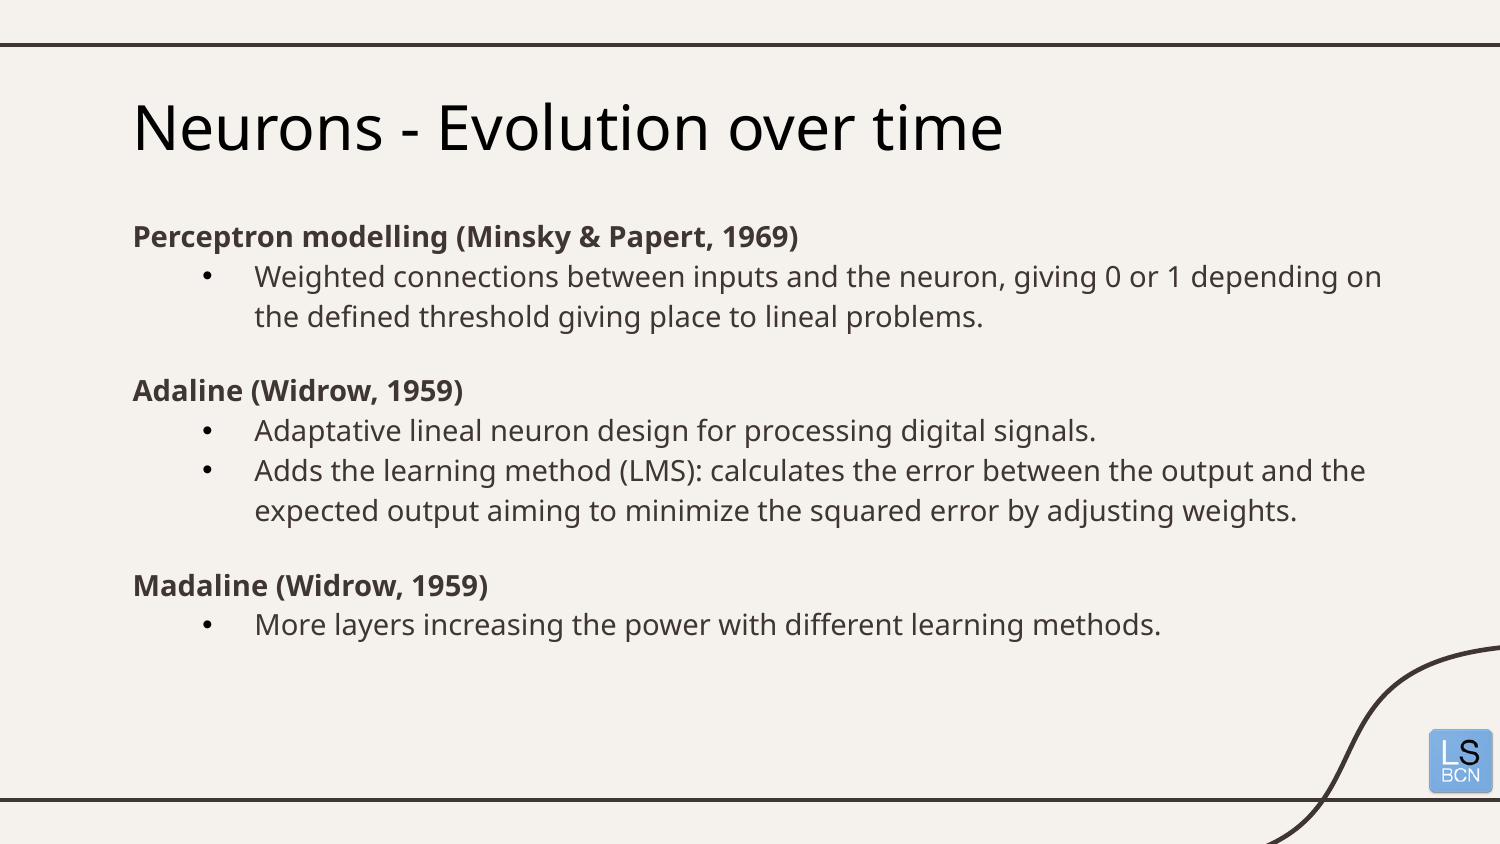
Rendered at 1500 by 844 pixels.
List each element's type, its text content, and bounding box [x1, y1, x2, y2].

title Neurons - Evolution over time [116, 72, 1278, 167]
subtitle Perceptron modelling (Minsky & Papert, 1969) Weighted connections between inputs and the neuron, giving 0 or 1 depending on the defined threshold giving place to lineal problems. Adaline (Widrow, 1959) Adaptative lineal neuron design for processing digital signals. Adds the learning method (LMS): calculates the error between the output and the expected output aiming to minimize the squared error by adjusting weights. Madaline (Widrow, 1959) More layers increasing the power with different learning methods. [117, 203, 1421, 727]
picture [1421, 721, 1500, 801]
